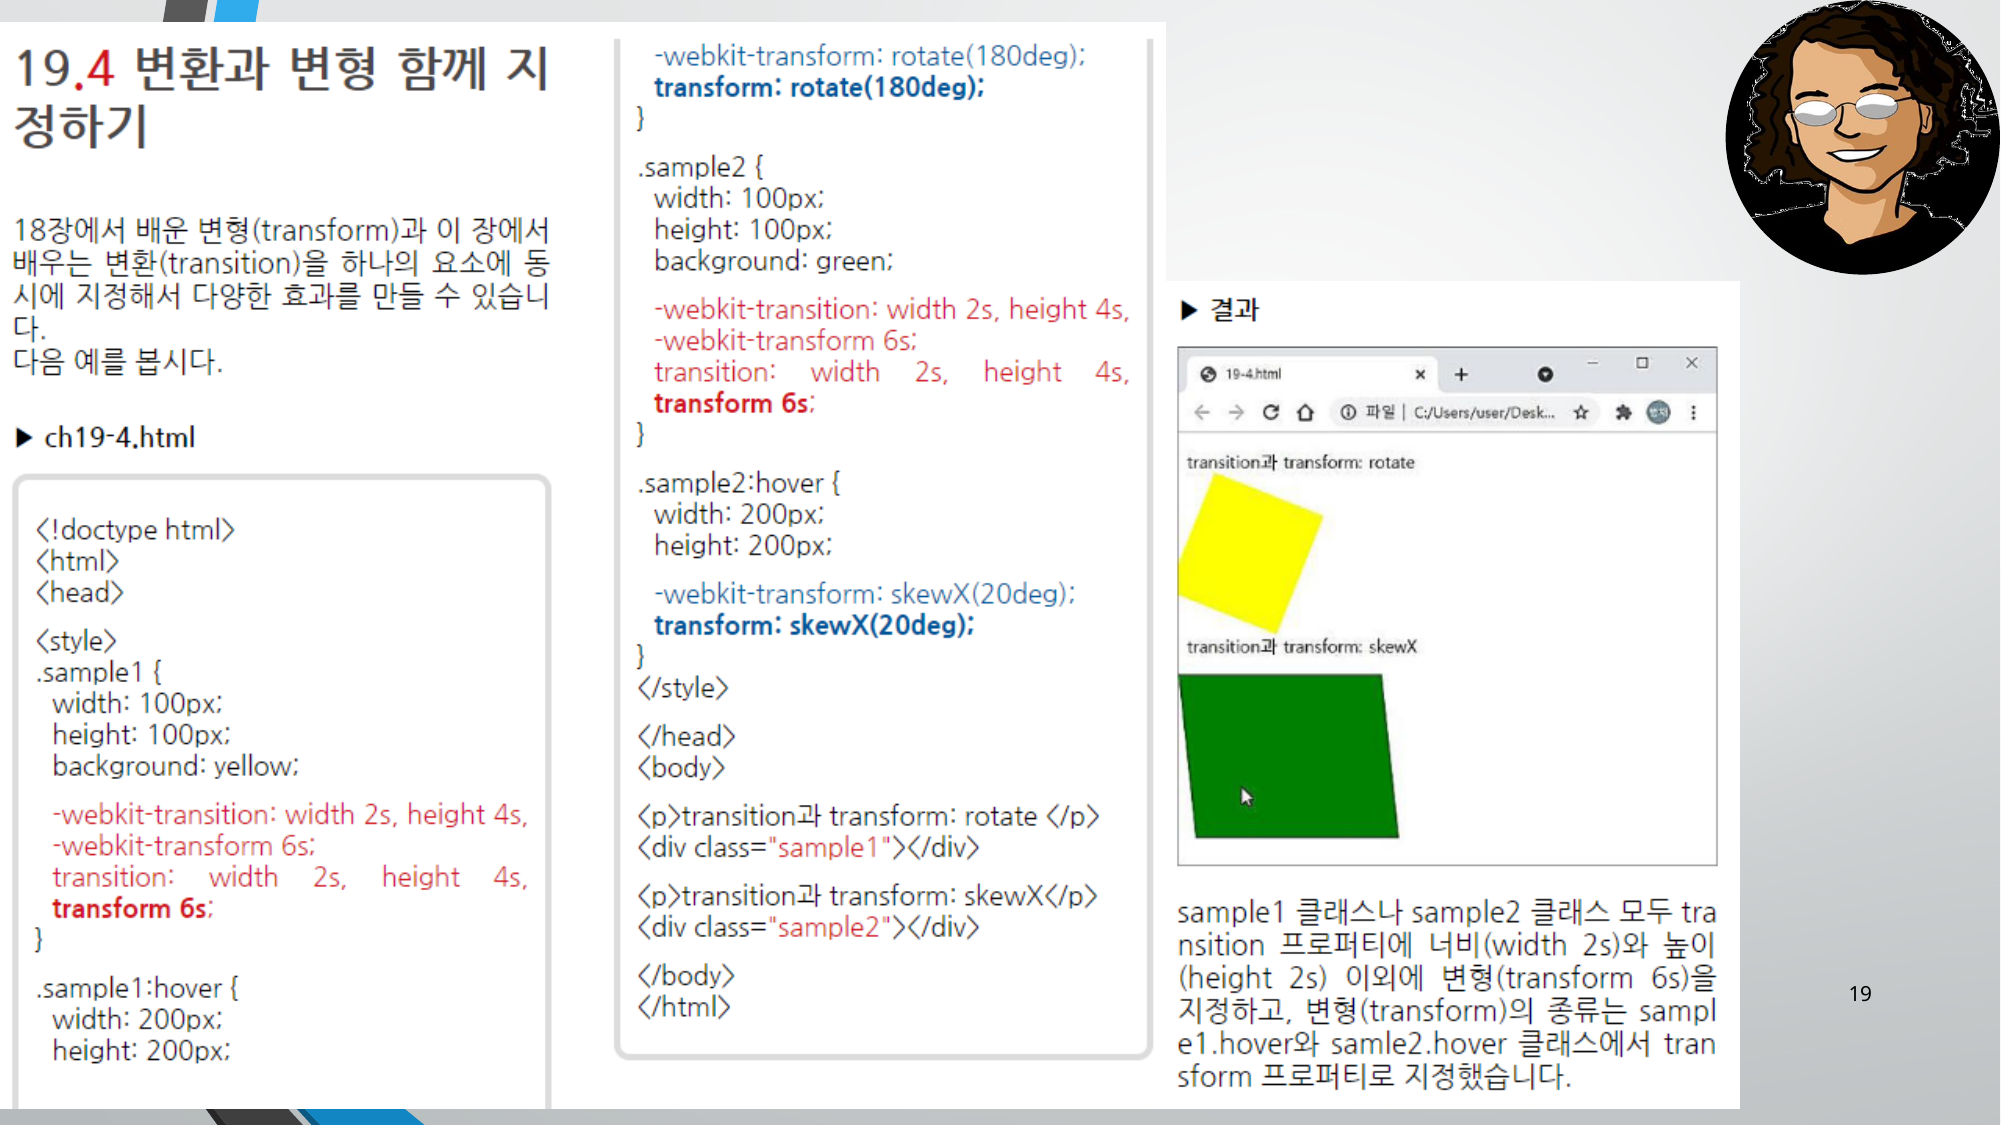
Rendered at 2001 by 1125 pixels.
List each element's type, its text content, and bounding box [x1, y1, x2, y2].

slide_number 18 [1796, 965, 1887, 1025]
picture [0, 0, 2001, 1125]
